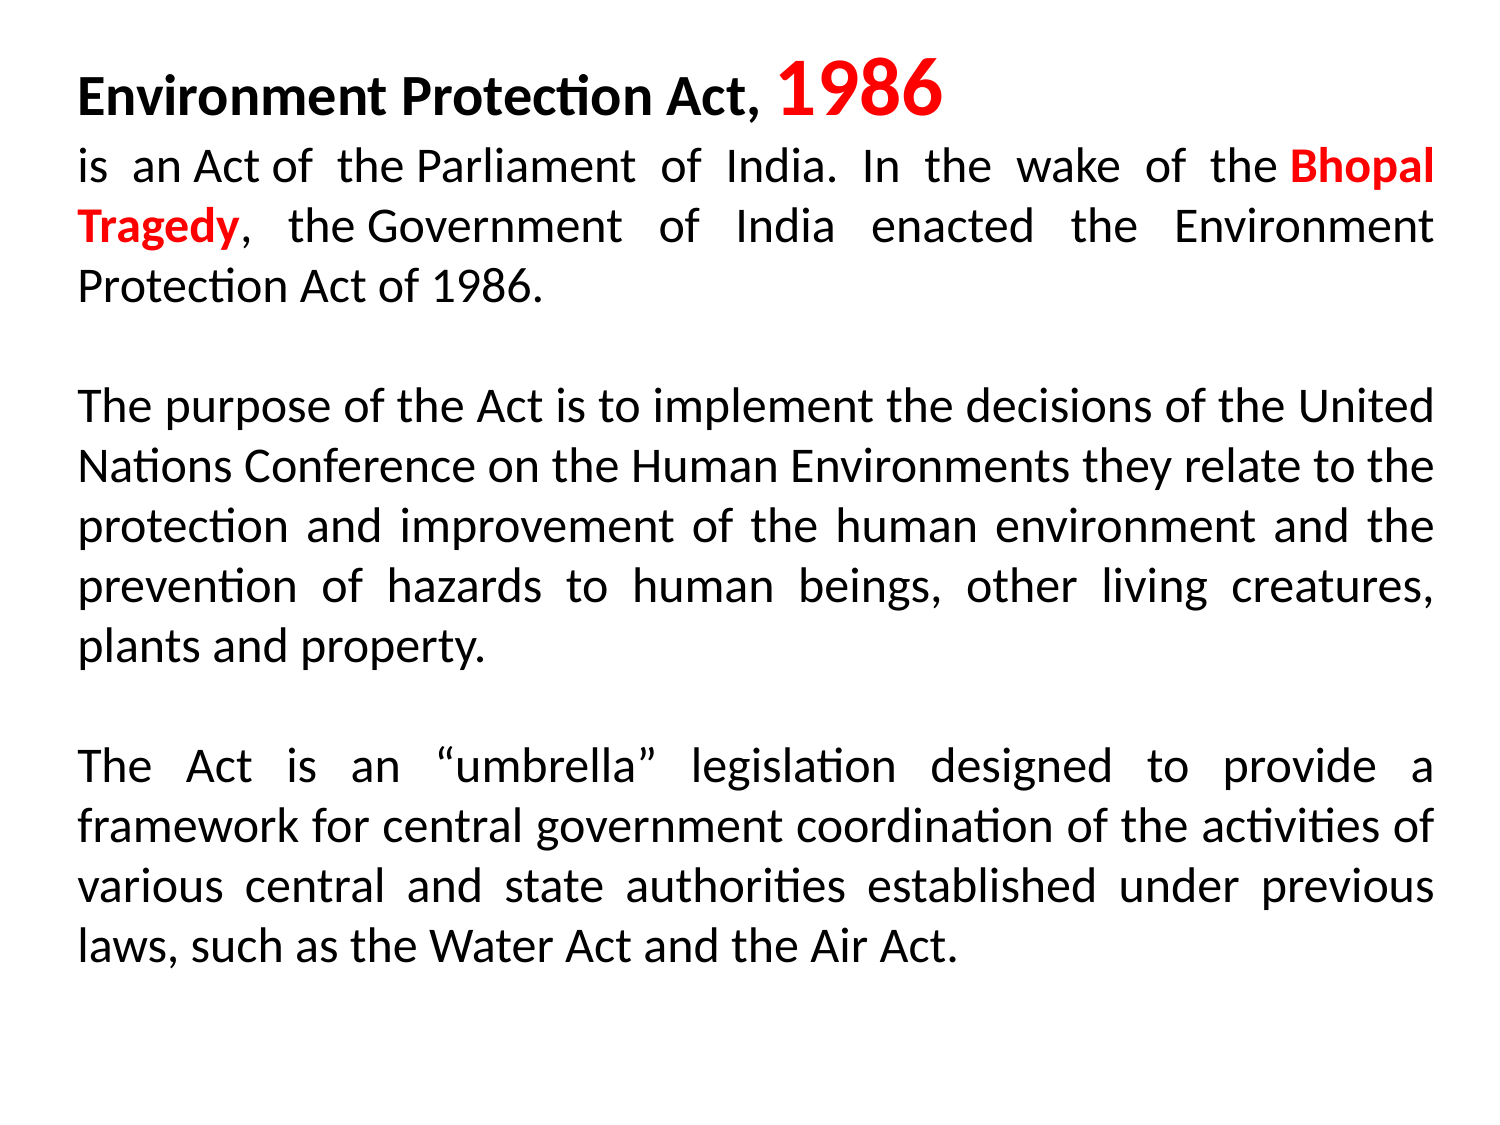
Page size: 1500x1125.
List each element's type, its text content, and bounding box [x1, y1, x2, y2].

text_box Environment Protection Act, 1986 is an Act of the Parliament of India. In the wake of the Bhopal Tragedy, the Government of India enacted the Environment Protection Act of 1986. The purpose of the Act is to implement the decisions of the United Nations Conference on the Human Environments they relate to the protection and improvement of the human environment and the prevention of hazards to human beings, other living creatures, plants and property. The Act is an “umbrella” legislation designed to provide a framework for central government coordination of the activities of various central and state authorities established under previous laws, such as the Water Act and the Air Act. [62, 24, 1450, 980]
